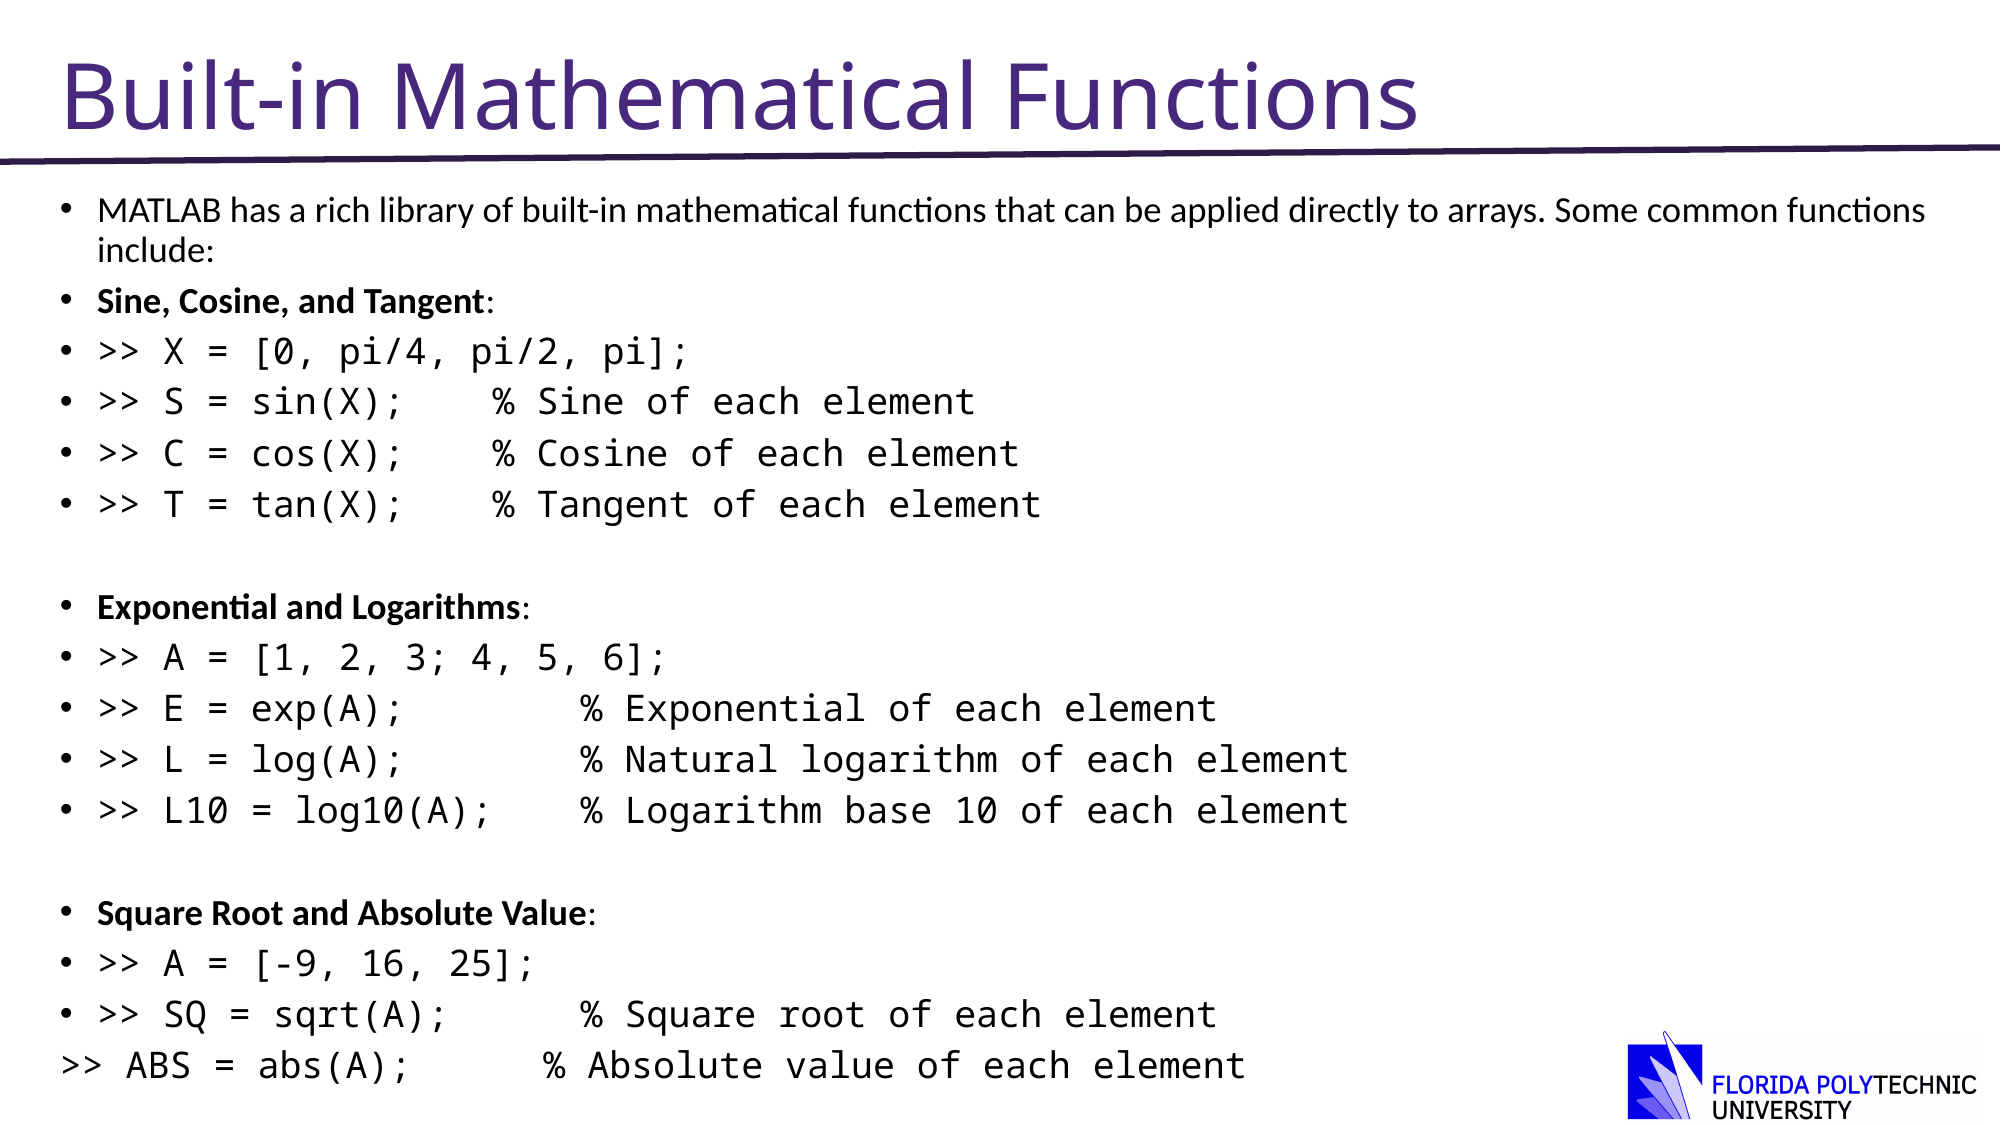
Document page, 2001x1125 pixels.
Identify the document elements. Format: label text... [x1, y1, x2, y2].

picture [1624, 1031, 1981, 1125]
title Built-in Mathematical Functions [44, 22, 1971, 177]
list MATLAB has a rich library of built-in mathematical functions that can be applied directly to arrays. Some common functions include: Sine, Cosine, and Tangent: >> X = [0, pi/4, pi/2, pi]; >> S = sin(X); % Sine of each element >> C = cos(X); % Cosine of each element >> T = tan(X); % Tangent of each element Exponential and Logarithms: >> A = [1, 2, 3; 4, 5, 6]; >> E = exp(A); % Exponential of each element >> L = log(A); % Natural logarithm of each element >> L10 = log10(A); % Logarithm base 10 of each element Square Root and Absolute Value: >> A = [-9, 16, 25]; >> SQ = sqrt(A); % Square root of each element >> ABS = abs(A); % Absolute value of each element [44, 183, 1971, 1101]
